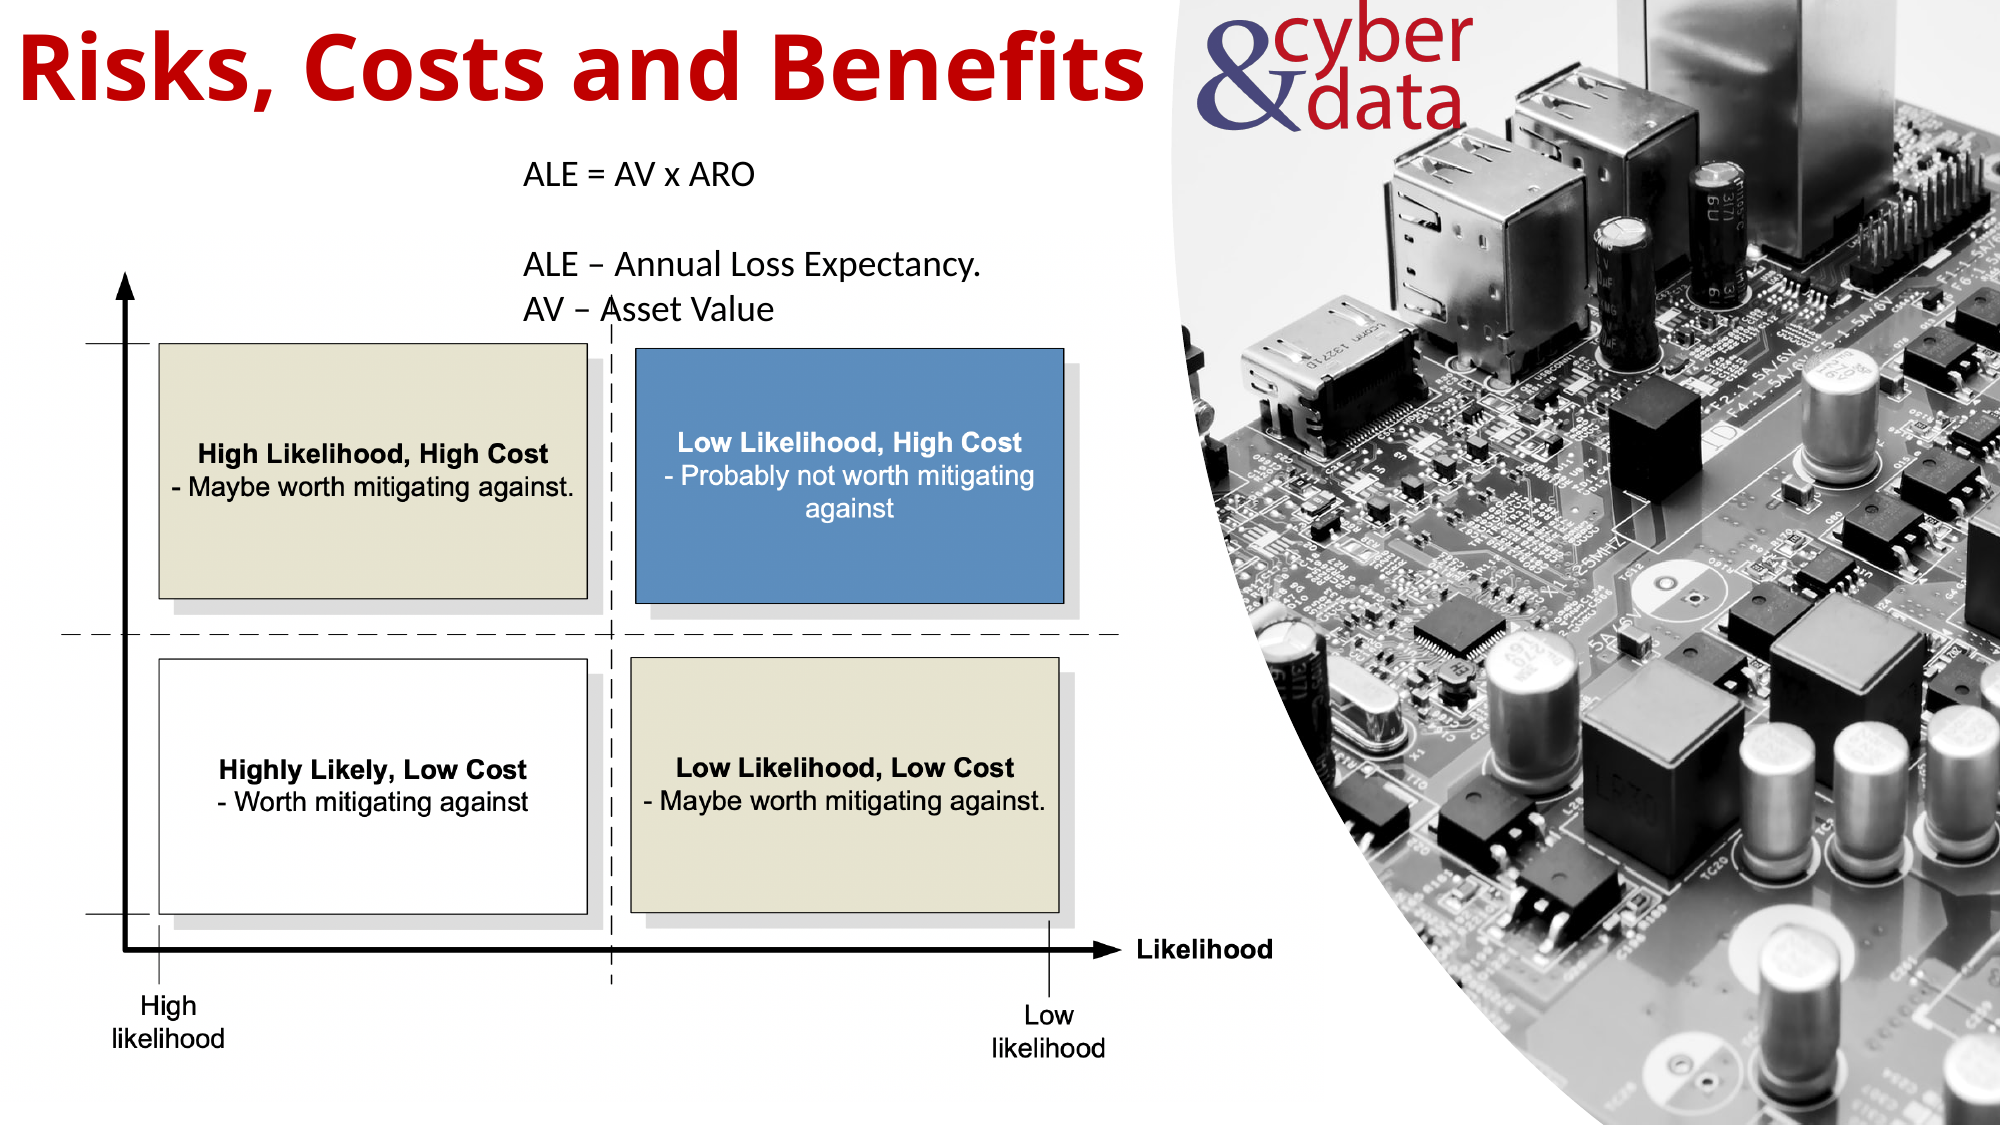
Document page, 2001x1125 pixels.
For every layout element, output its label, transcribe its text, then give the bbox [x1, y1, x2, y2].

title Risks, Costs and Benefits [0, 0, 1171, 143]
text_box ALE = AV x ARO ALE – Annual Loss Expectancy. AV – Asset Value [508, 142, 998, 230]
picture [0, 0, 2000, 1125]
